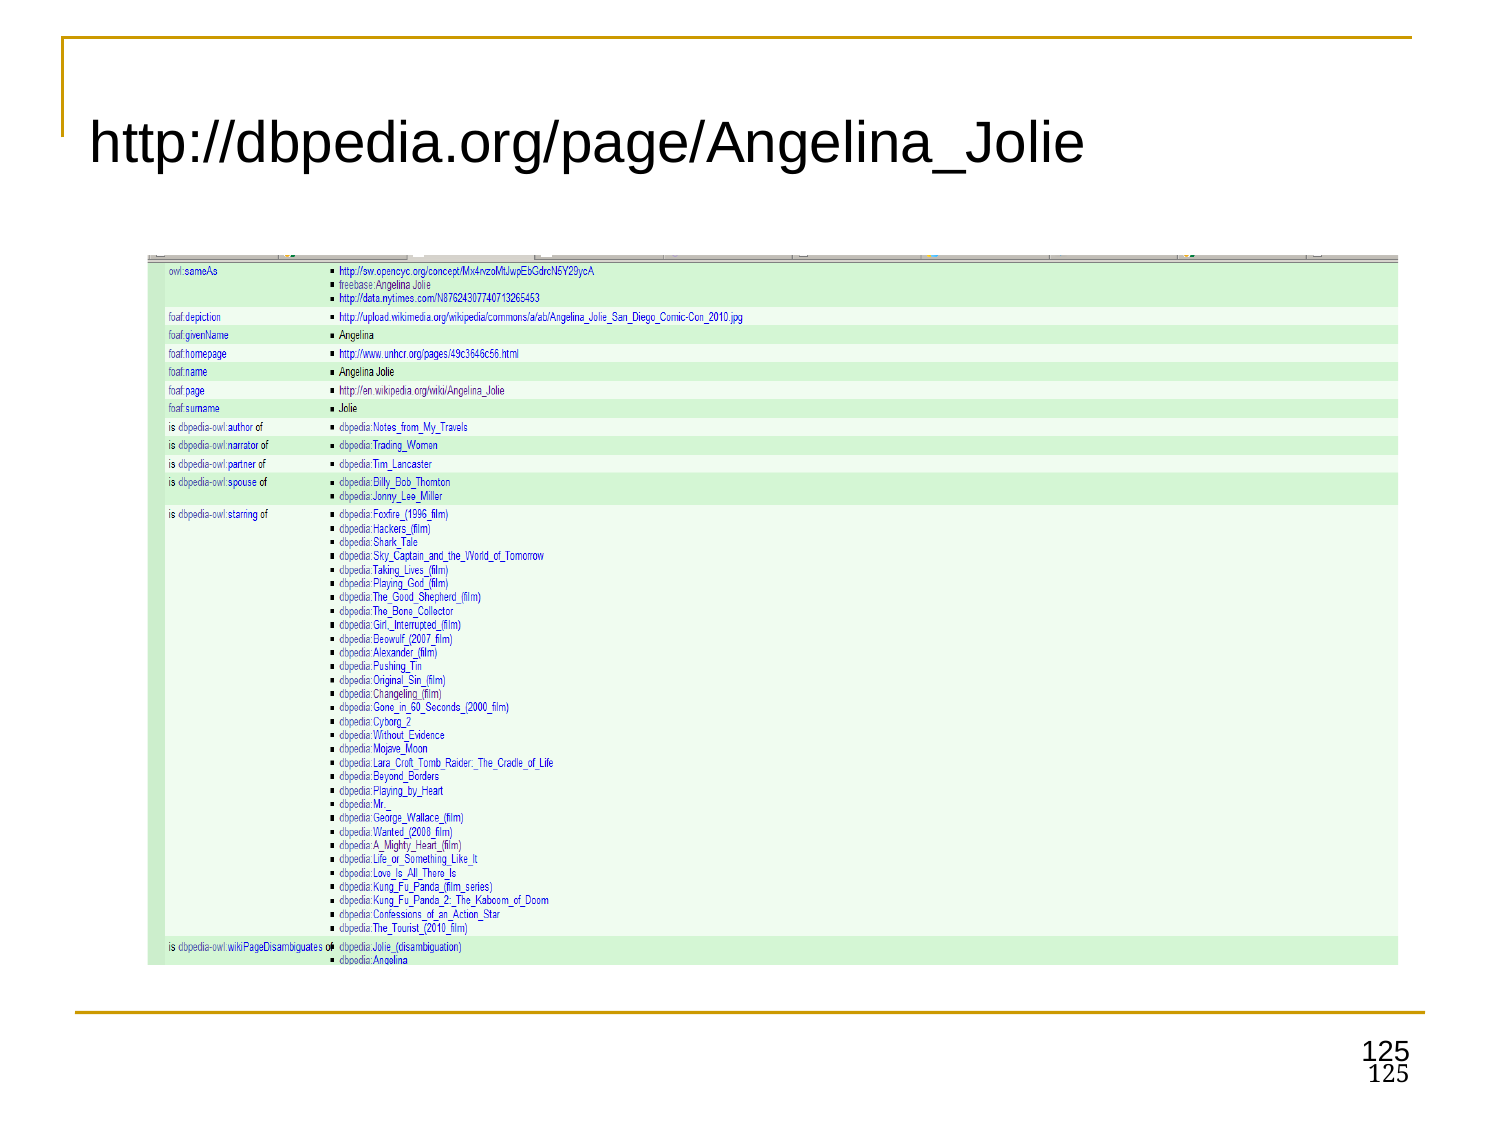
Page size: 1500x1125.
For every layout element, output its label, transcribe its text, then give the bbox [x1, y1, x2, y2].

slide_number 125 [1074, 1024, 1425, 1100]
picture [147, 255, 1399, 965]
text_box http://dbpedia.org/page/Angelina_Jolie [74, 45, 1425, 233]
